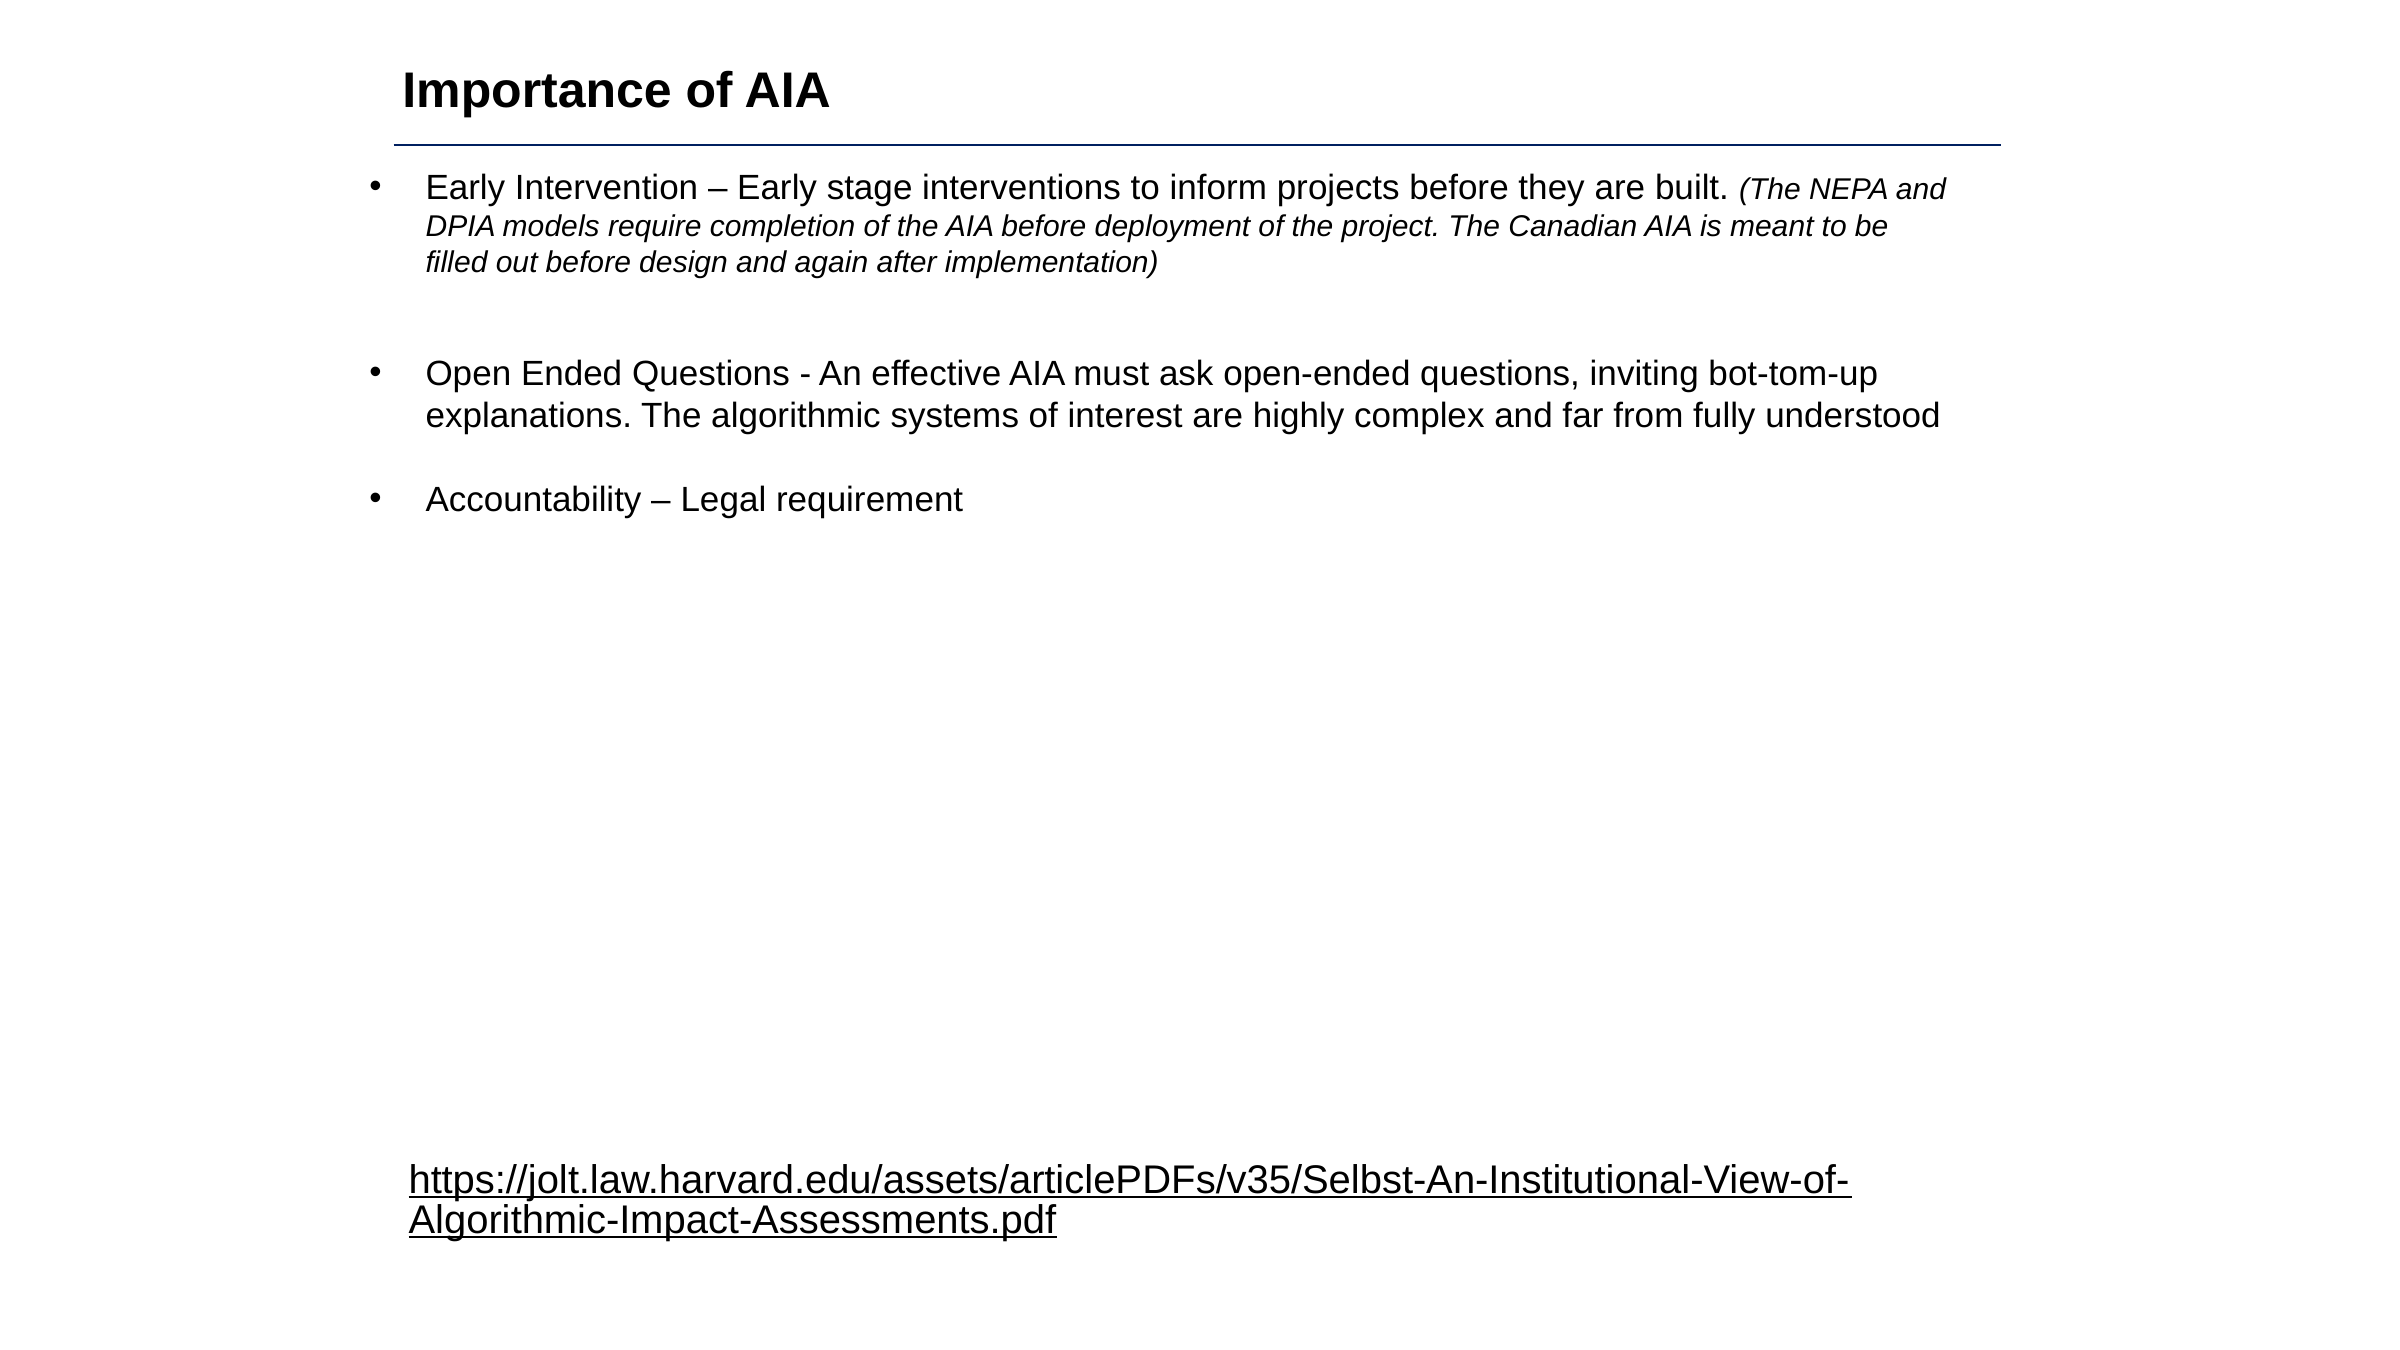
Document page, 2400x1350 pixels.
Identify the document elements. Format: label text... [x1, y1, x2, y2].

text_box Early Intervention – Early stage interventions to inform projects before they are built. (The NEPA and DPIA models require completion of the AIA before deployment of the project. The Canadian AIA is meant to be filled out before design and again after implementation) Open Ended Questions - An effective AIA must ask open-ended questions, inviting bot-tom-up explanations. The algorithmic systems of interest are highly complex and far from fully understood Accountability – Legal requirement [354, 156, 1971, 526]
text_box https://jolt.law.harvard.edu/assets/articlePDFs/v35/Selbst-An-Institutional-View-of-Algorithmic-Impact-Assessments.pdf [393, 1146, 1874, 1252]
text_box Importance of AIA [387, 49, 2098, 125]
